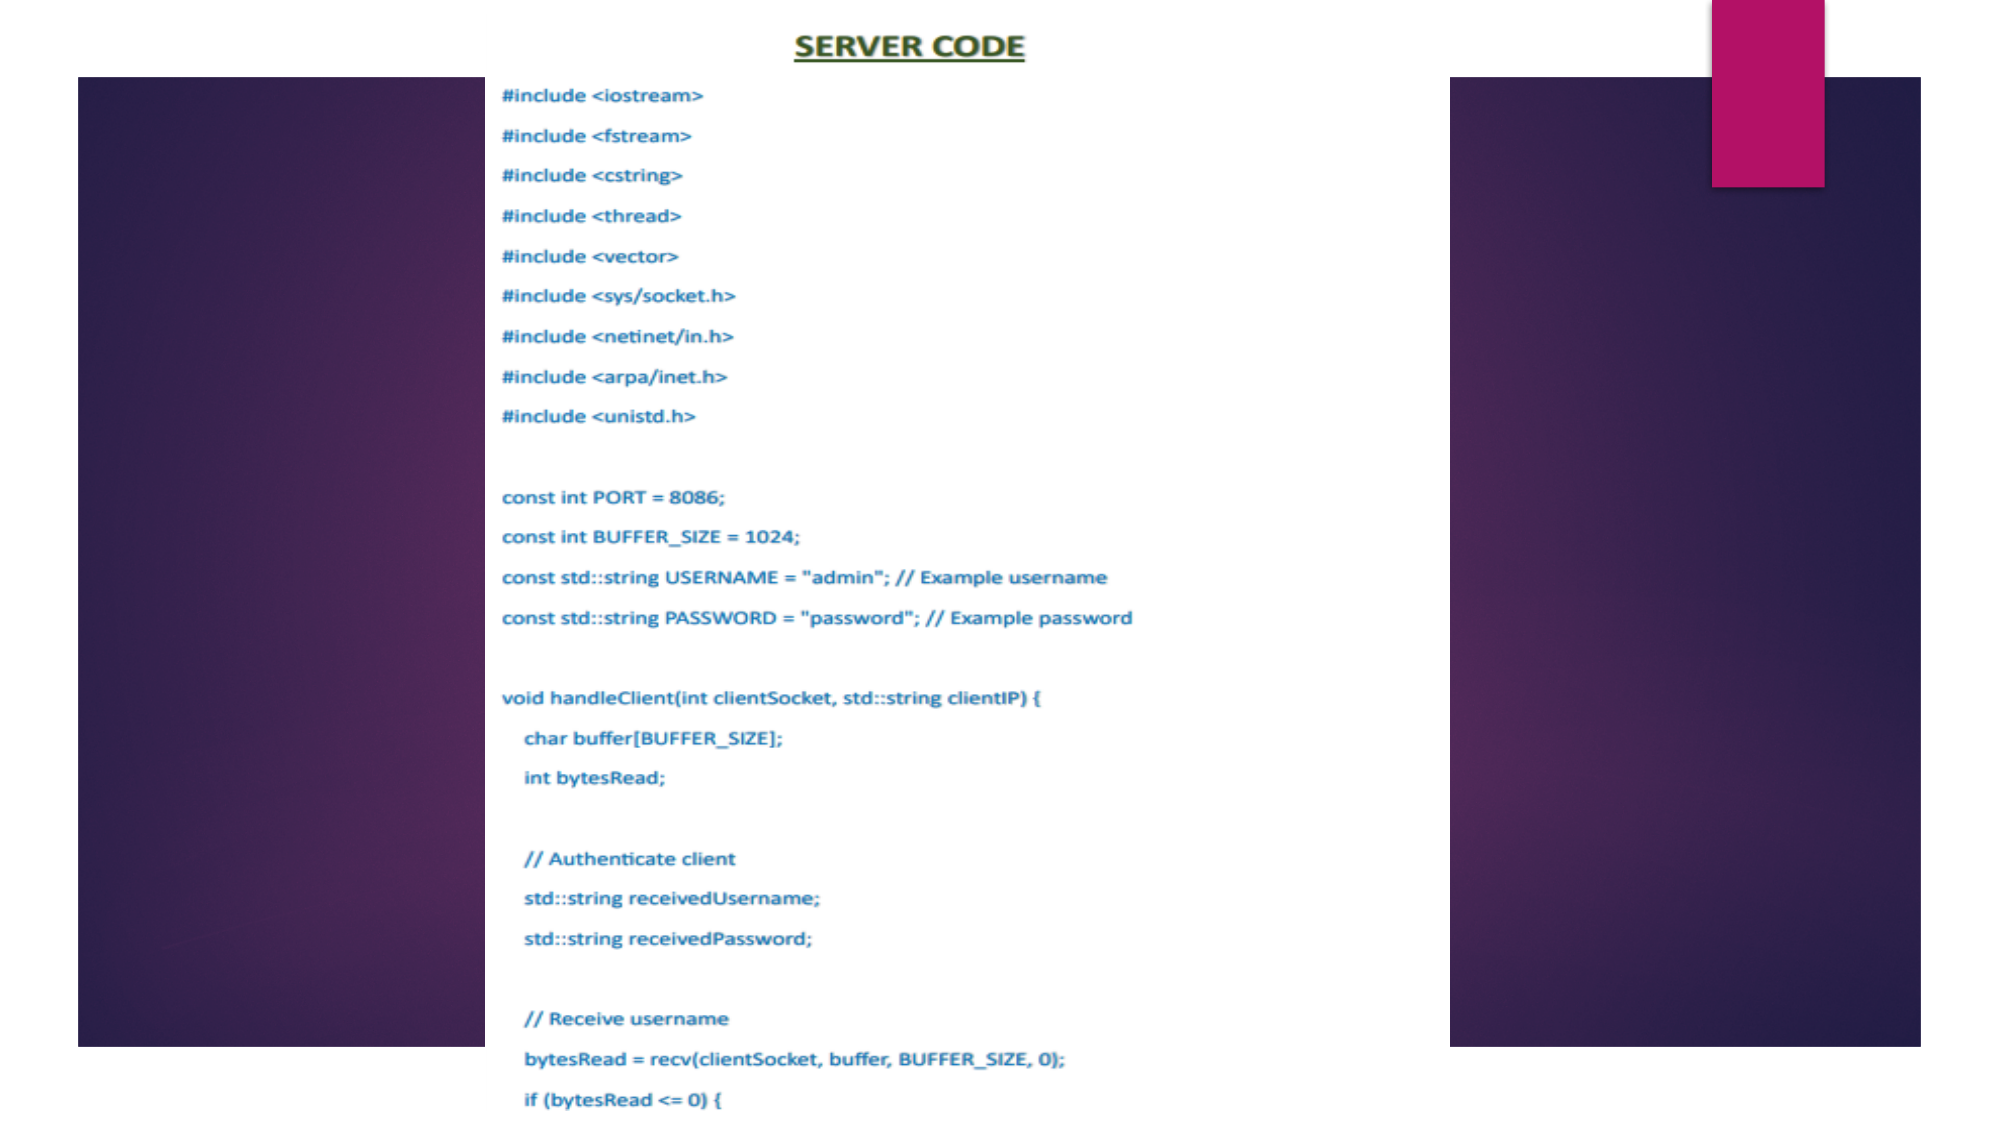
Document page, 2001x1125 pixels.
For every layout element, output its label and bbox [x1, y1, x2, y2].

picture [485, 14, 1451, 1111]
